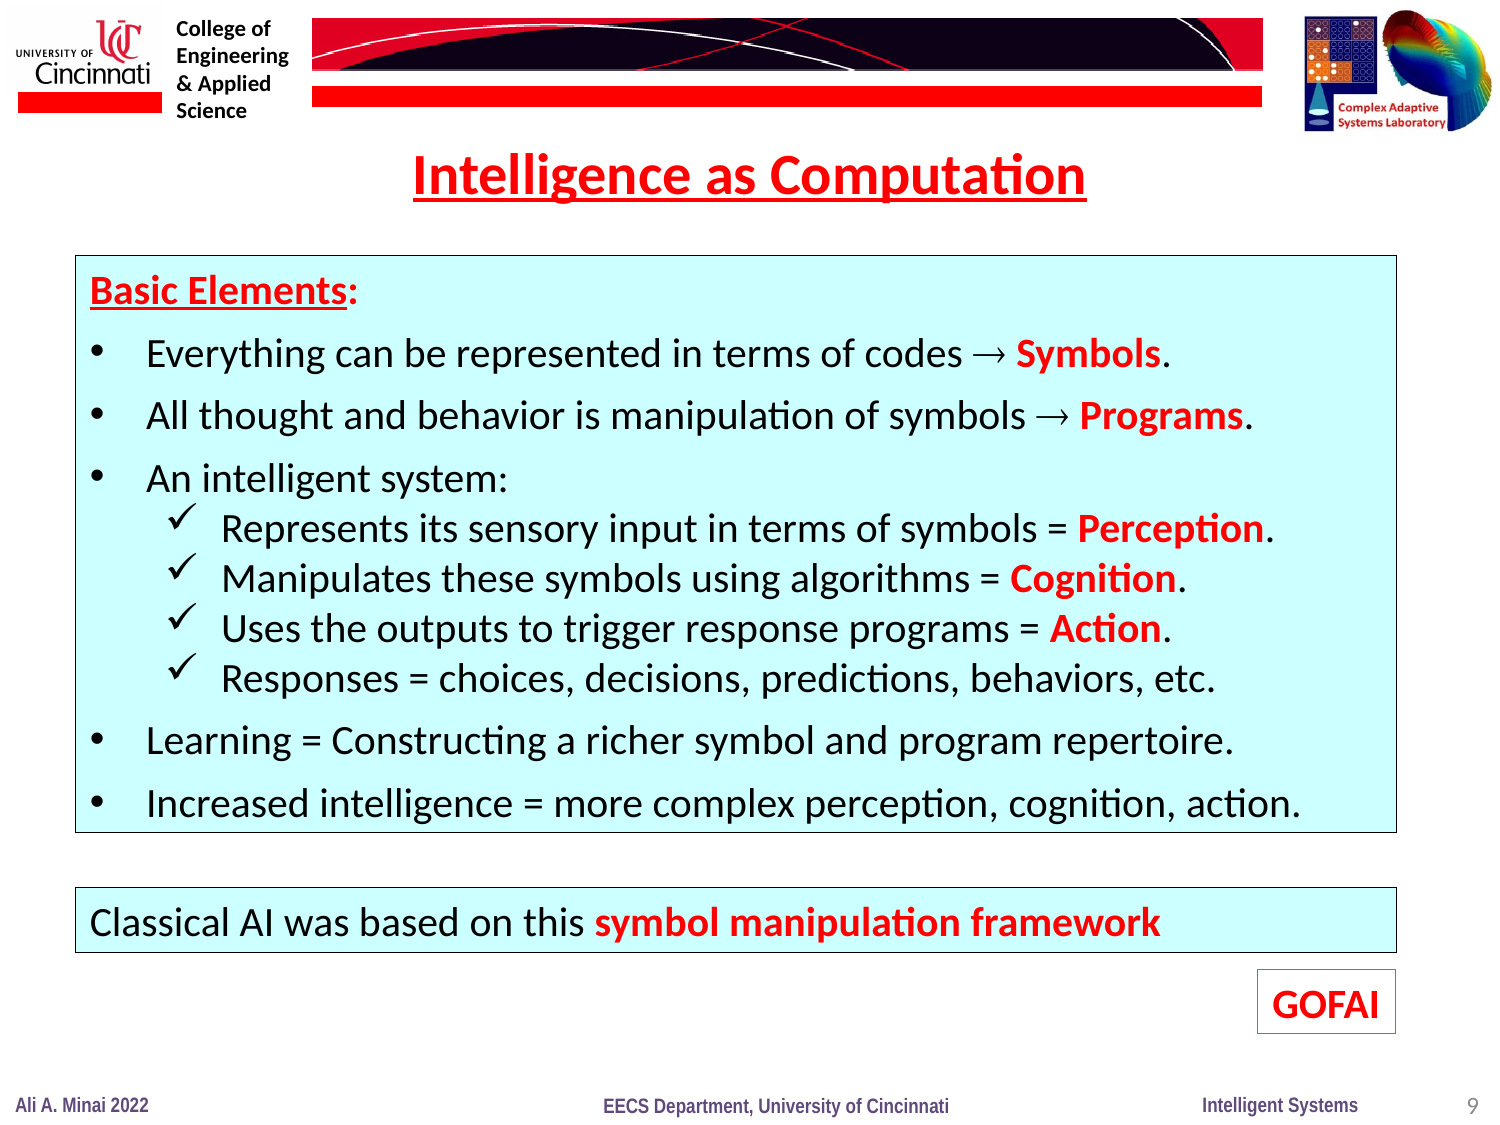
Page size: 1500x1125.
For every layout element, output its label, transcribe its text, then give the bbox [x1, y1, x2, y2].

text_box Intelligence as Computation [398, 128, 1102, 214]
picture [1299, 4, 1498, 138]
picture [312, 18, 1263, 71]
text_box Basic Elements: Everything can be represented in terms of codes  Symbols. All thought and behavior is manipulation of symbols  Programs. An intelligent system: Represents its sensory input in terms of symbols = Perception. Manipulates these symbols using algorithms = Cognition. Uses the outputs to trigger response programs = Action. Responses = choices, decisions, predictions, behaviors, etc. Learning = Constructing a richer symbol and program repertoire. Increased intelligence = more complex perception, cognition, action. [75, 255, 1397, 833]
text_box GOFAI [1257, 969, 1396, 1034]
picture [6, 5, 163, 99]
text_box Classical AI was based on this symbol manipulation framework [75, 887, 1397, 953]
